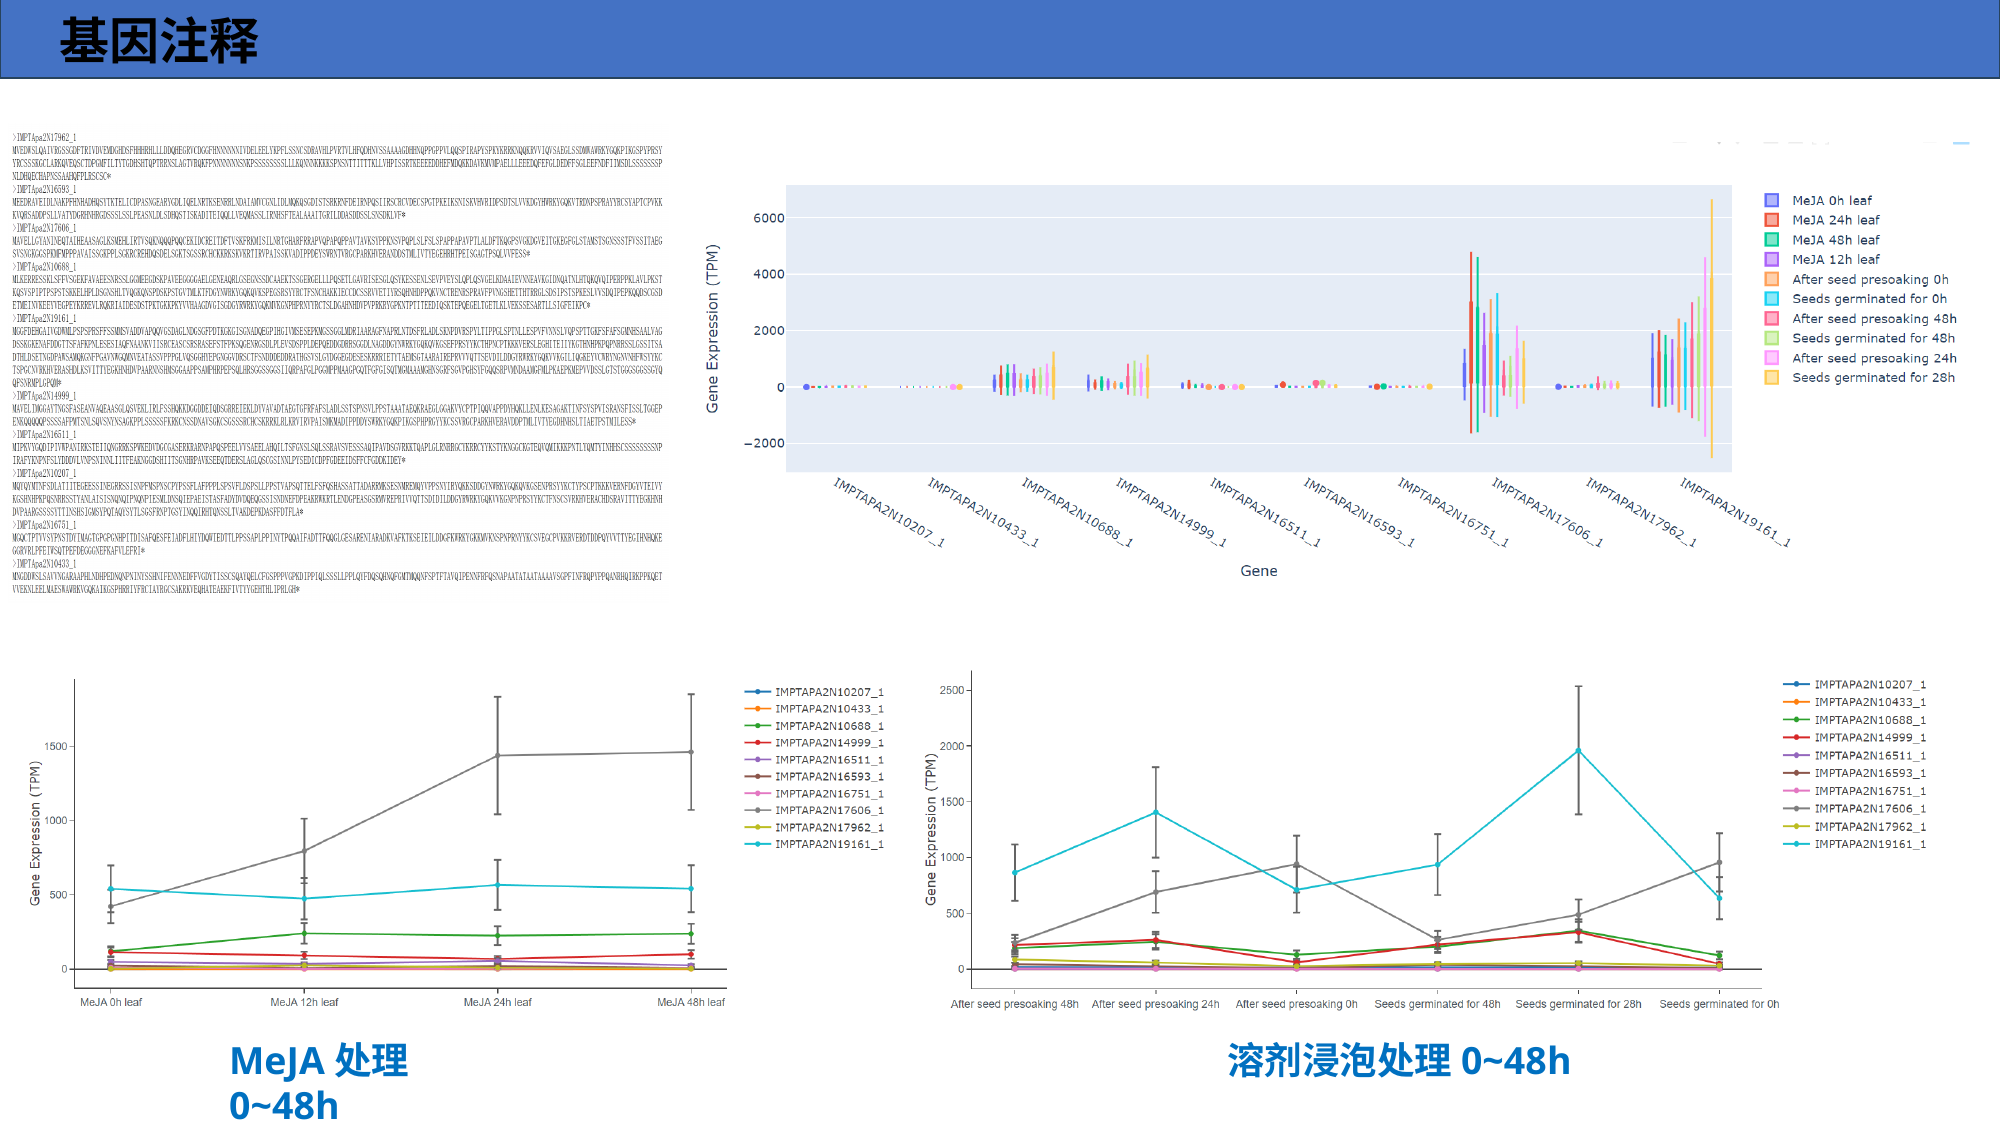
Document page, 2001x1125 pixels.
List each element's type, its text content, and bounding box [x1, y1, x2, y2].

text_box 基因注释 [21, 8, 298, 78]
text_box 溶剂浸泡处理0~48h [1212, 1030, 1609, 1090]
text_box MeJA处理0~48h [214, 1030, 541, 1125]
picture [8, 123, 669, 603]
picture [0, 647, 2000, 1030]
picture [682, 141, 2000, 584]
text_box [0, 0, 2000, 79]
